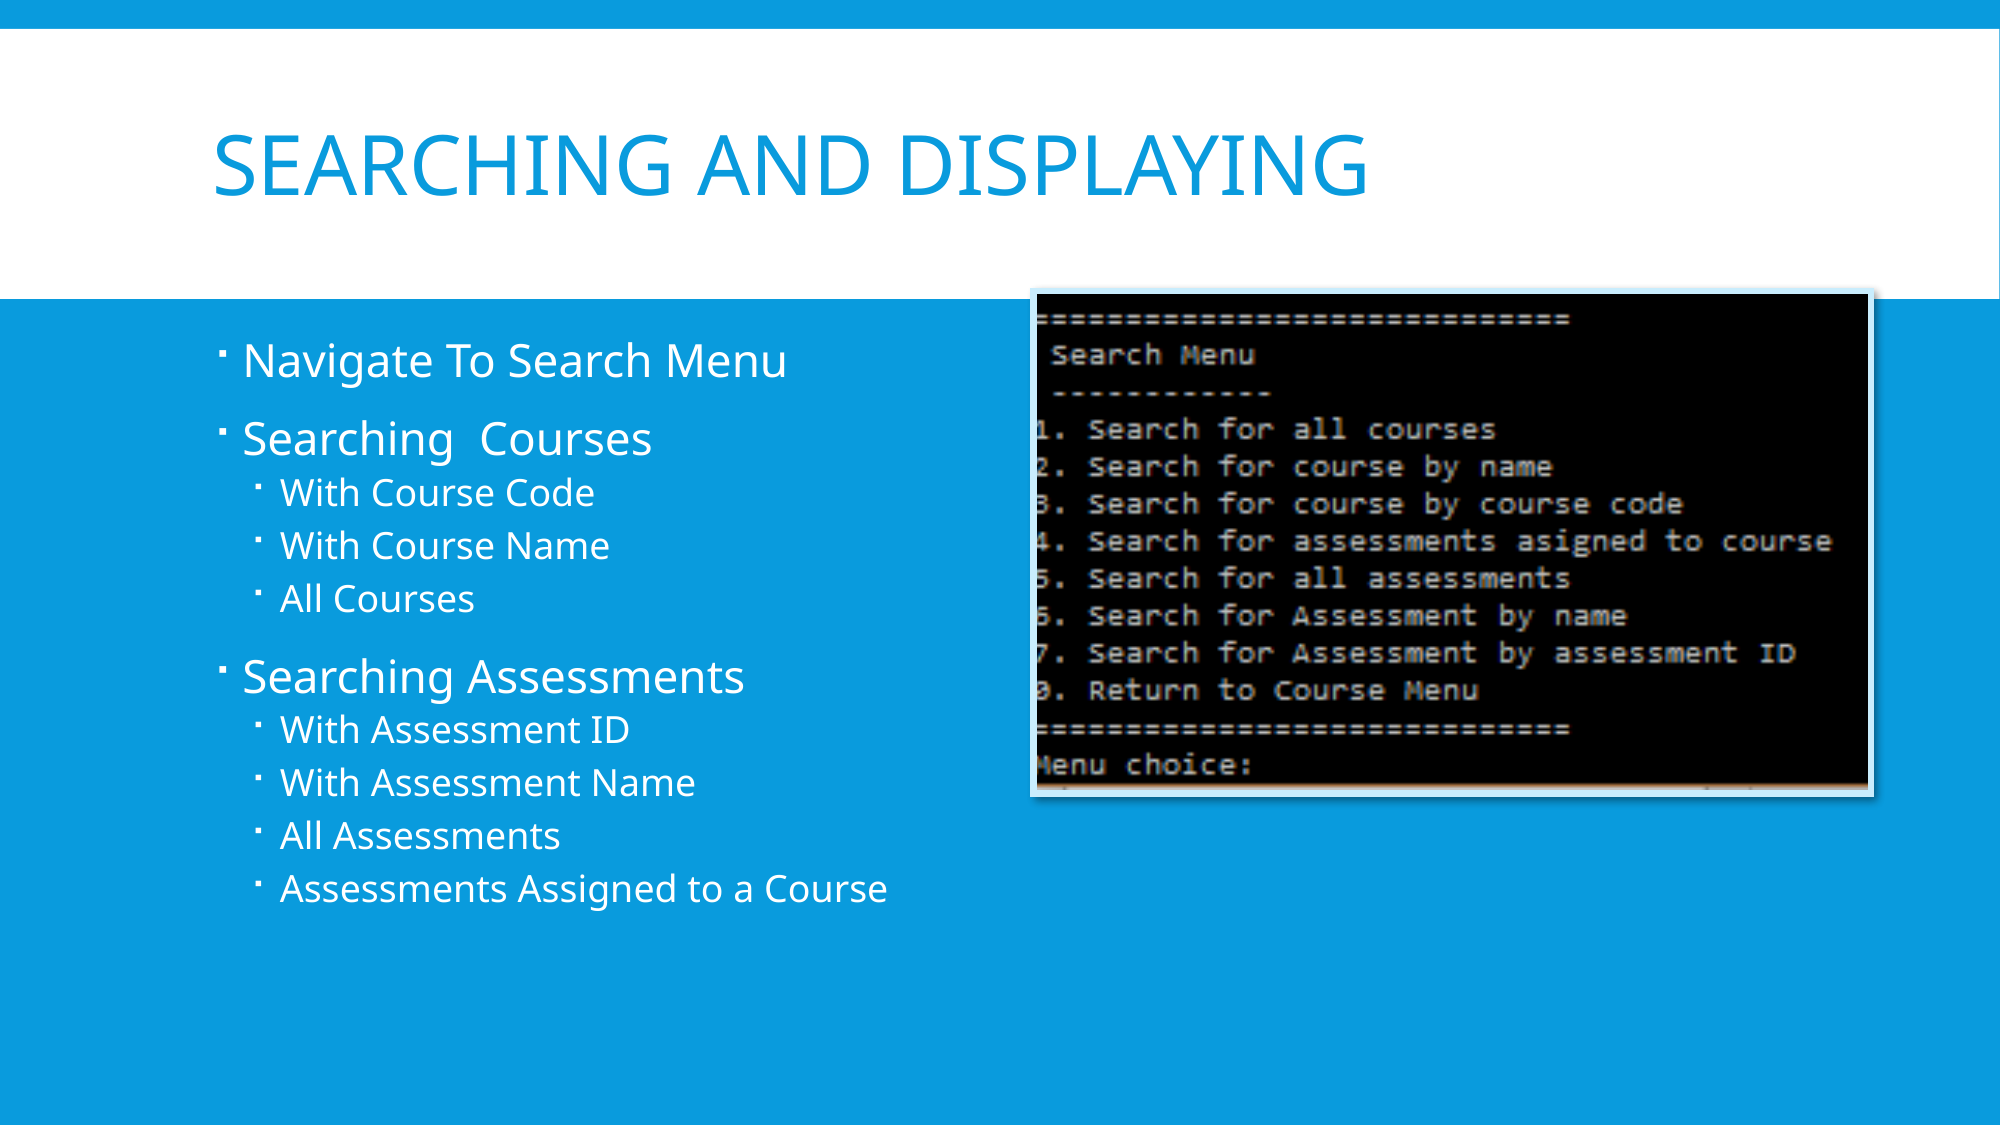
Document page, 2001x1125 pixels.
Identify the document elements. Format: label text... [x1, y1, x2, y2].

list Navigate To Search Menu Searching Courses With Course Code With Course Name All Courses Searching Assessments With Assessment ID With Assessment Name All Assessments Assessments Assigned to a Course [197, 329, 1803, 1020]
title Searching and Displaying [197, 46, 1803, 295]
picture [1036, 293, 1869, 791]
